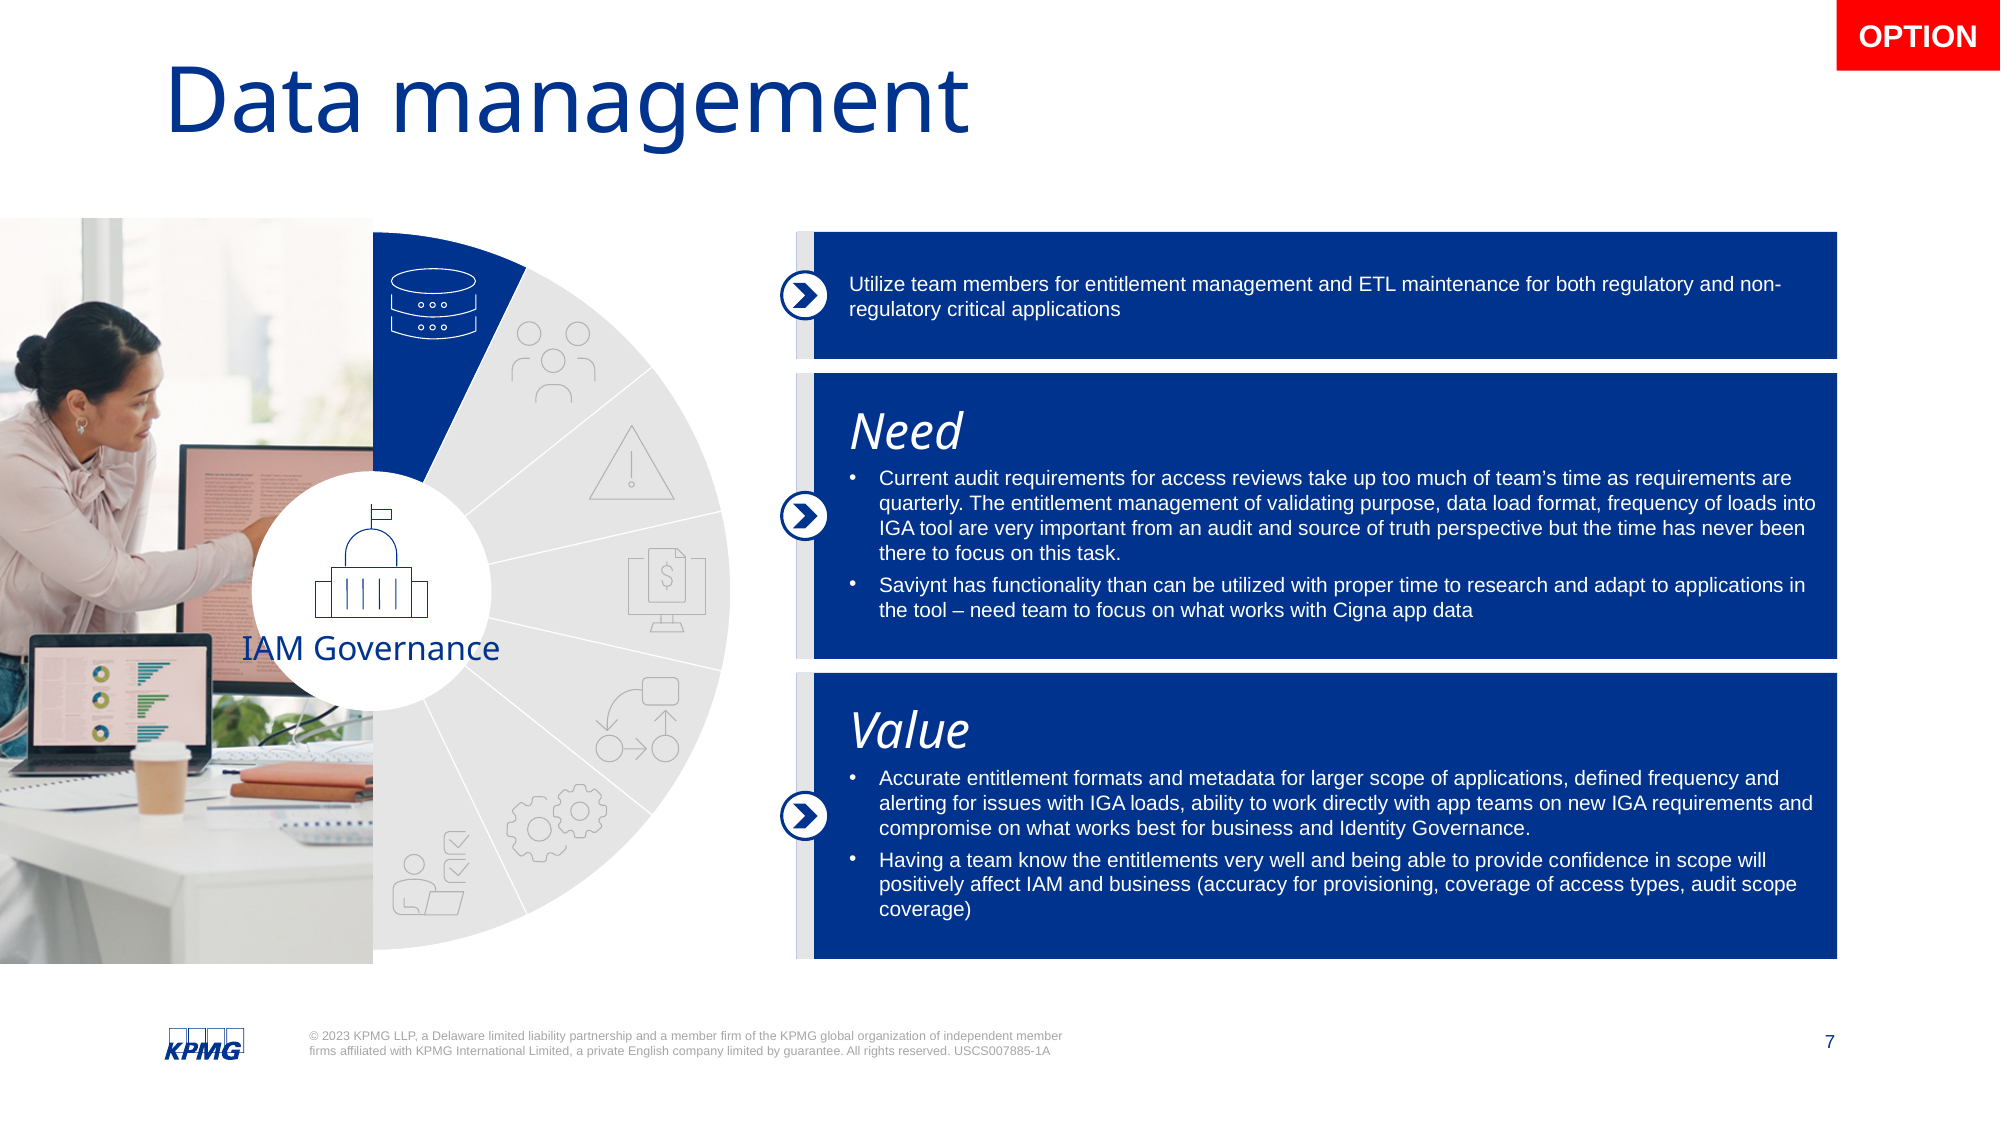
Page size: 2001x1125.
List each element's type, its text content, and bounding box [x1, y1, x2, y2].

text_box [512, 321, 595, 403]
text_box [781, 271, 829, 319]
text_box [796, 373, 814, 492]
text_box [796, 319, 814, 359]
text_box [490, 511, 731, 670]
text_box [628, 548, 706, 632]
text_box Value Accurate entitlement formats and metadata for larger scope of applications, defined frequency and alerting for issues with IGA loads, ability to work directly with app teams on new IGA requirements and compromise on what works best for business and Identity Governance. Having a team know the entitlements very well and being able to provide confidence in scope will positively affect IAM and business (accuracy for provisioning, coverage of access types, audit scope coverage) [814, 672, 1838, 959]
text_box [424, 267, 652, 514]
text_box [393, 831, 469, 915]
title Data management [163, 70, 1838, 159]
text_box [796, 672, 814, 792]
picture [0, 218, 374, 964]
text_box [596, 677, 679, 762]
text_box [589, 425, 675, 500]
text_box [781, 492, 829, 540]
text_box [391, 268, 476, 339]
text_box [315, 504, 428, 618]
text_box [374, 701, 528, 951]
text_box [425, 667, 653, 915]
text_box [796, 540, 814, 659]
text_box [374, 231, 527, 481]
text_box Utilize team members for entitlement management and ETL maintenance for both regulatory and non-regulatory critical applications [814, 231, 1838, 359]
text_box Need Current audit requirements for access reviews take up too much of team’s time as requirements are quarterly. The entitlement management of validating purpose, data load format, frequency of loads into IGA tool are very important from an audit and source of truth perspective but the time has never been there to focus on this task. Saviynt has functionality than can be utilized with proper time to research and adapt to applications in the tool – need team to focus on what works with Cigna app data [814, 373, 1838, 659]
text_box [781, 792, 829, 840]
text_box [466, 366, 722, 563]
text_box [467, 618, 722, 815]
text_box IAM Governance [374, 470, 493, 712]
text_box [796, 840, 814, 959]
text_box [796, 231, 814, 271]
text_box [506, 784, 607, 862]
text_box OPTION [1836, 0, 2000, 72]
